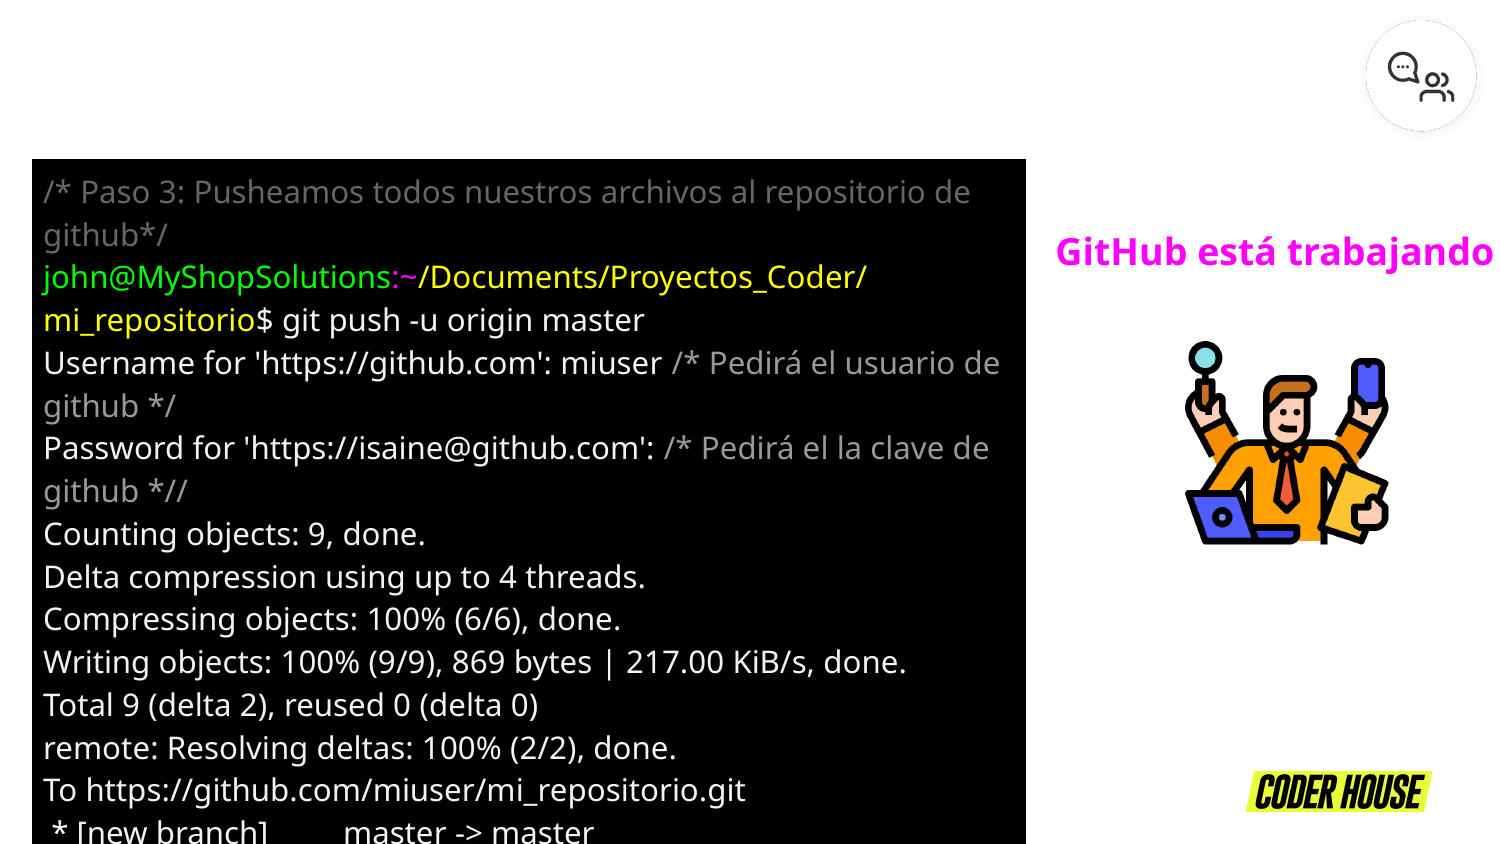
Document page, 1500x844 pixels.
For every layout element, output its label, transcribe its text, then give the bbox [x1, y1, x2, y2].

picture [1178, 333, 1395, 551]
picture [1352, 6, 1490, 145]
text_box GitHub está trabajando [1040, 190, 1500, 356]
table_header /* Paso 3: Pusheamos todos nuestros archivos al repositorio de github*/ john@MyShopSolutions:~/Documents/Proyectos_Coder/mi_repositorio$ git push -u origin master Username for 'https://github.com': miuser /* Pedirá el usuario de github */ Password for 'https://isaine@github.com': /* Pedirá el la clave de github *// Counting objects: 9, done. Delta compression using up to 4 threads. Compressing objects: 100% (6/6), done. Writing objects: 100% (9/9), 869 bytes | 217.00 KiB/s, done. Total 9 (delta 2), reused 0 (delta 0) remote: Resolving deltas: 100% (2/2), done. To https://github.com/miuser/mi_repositorio.git * [new branch] master -> master Branch 'master' set up to track remote branch 'master' from 'origin'. [34, 160, 1024, 844]
picture [1241, 764, 1437, 819]
